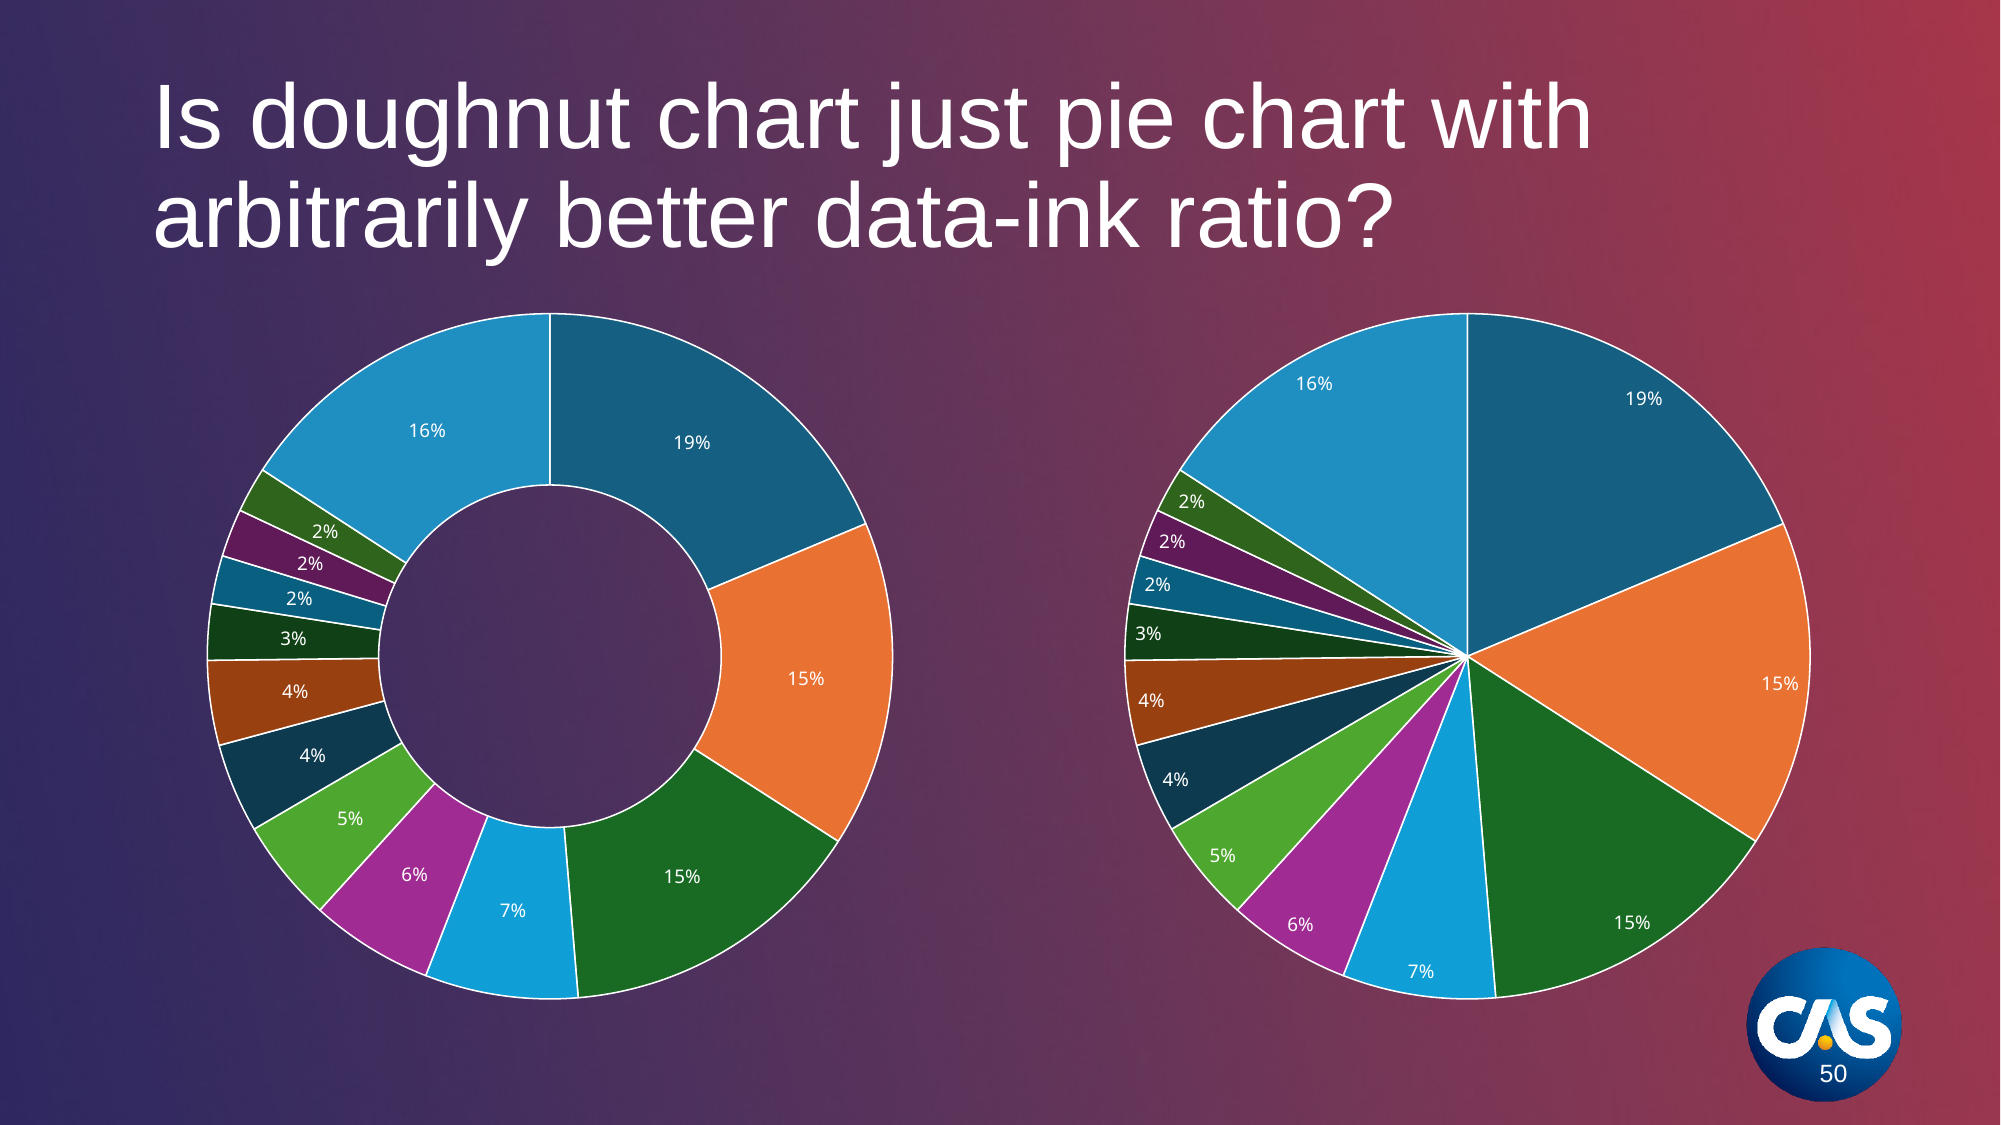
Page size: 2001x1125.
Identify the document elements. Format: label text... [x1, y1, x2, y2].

chart [136, 298, 963, 1014]
slide_number 50 [1412, 1042, 1863, 1103]
title Is doughnut chart just pie chart with arbitrarily better data-ink ratio? [137, 59, 1863, 278]
chart [1036, 298, 1863, 1014]
picture [0, 0, 2001, 1125]
